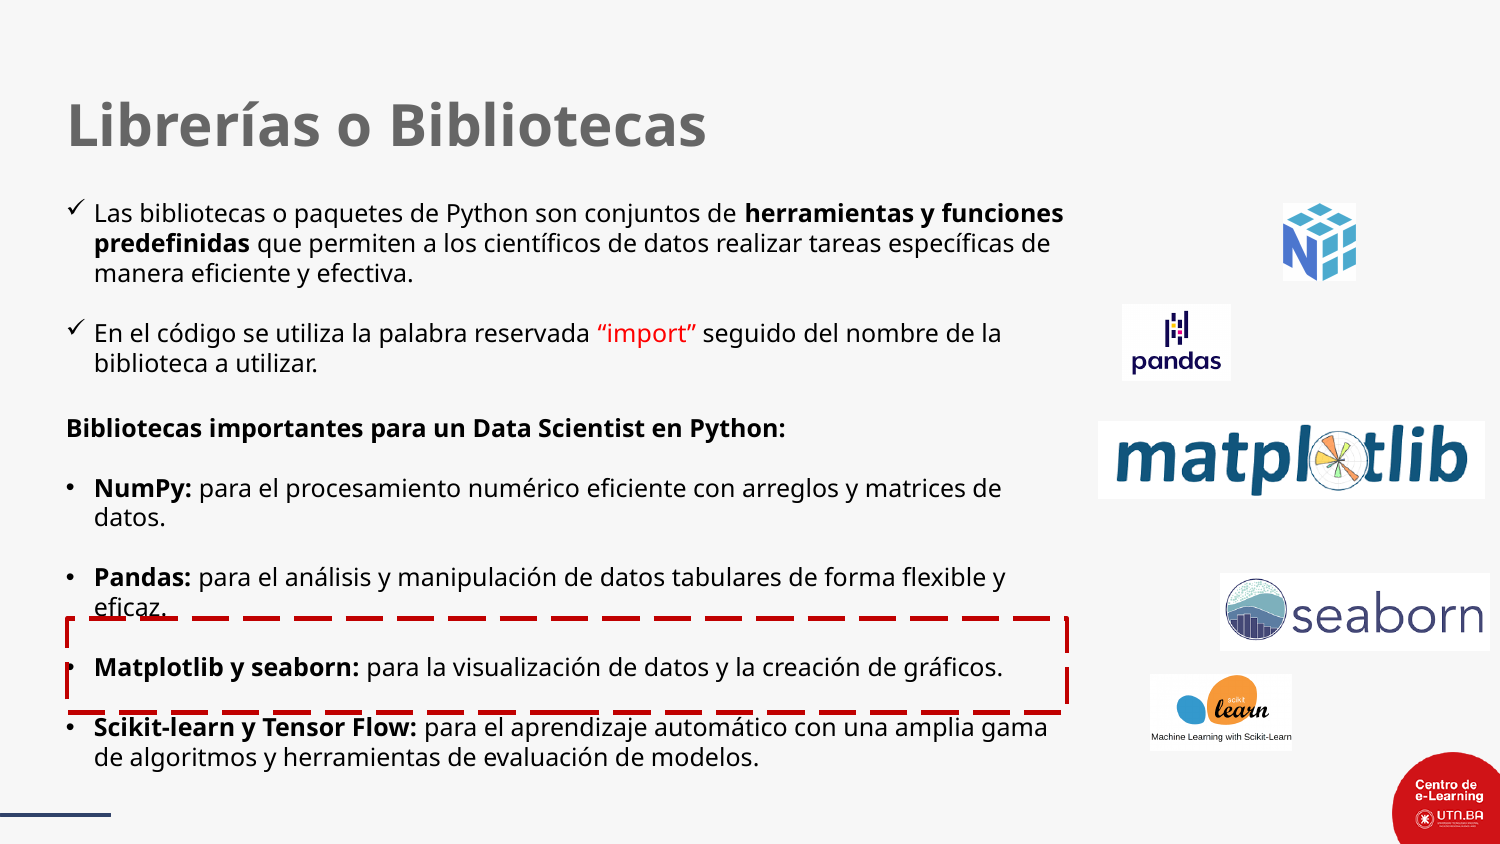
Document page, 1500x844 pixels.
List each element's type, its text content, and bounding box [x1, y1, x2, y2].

picture [0, 0, 1500, 844]
title Librerías o Bibliotecas [51, 72, 1449, 167]
text_box Las bibliotecas o paquetes de Python son conjuntos de herramientas y funciones predefinidas que permiten a los científicos de datos realizar tareas específicas de manera eficiente y efectiva. En el código se utiliza la palabra reservada “import” seguido del nombre de la biblioteca a utilizar. Bibliotecas importantes para un Data Scientist en Python: NumPy: para el procesamiento numérico eficiente con arreglos y matrices de datos. Pandas: para el análisis y manipulación de datos tabulares de forma flexible y eficaz. Matplotlib y seaborn: para la visualización de datos y la creación de gráficos. Scikit-learn y Tensor Flow: para el aprendizaje automático con una amplia gama de algoritmos y herramientas de evaluación de modelos. [51, 190, 1084, 844]
text_box [65, 617, 1069, 715]
